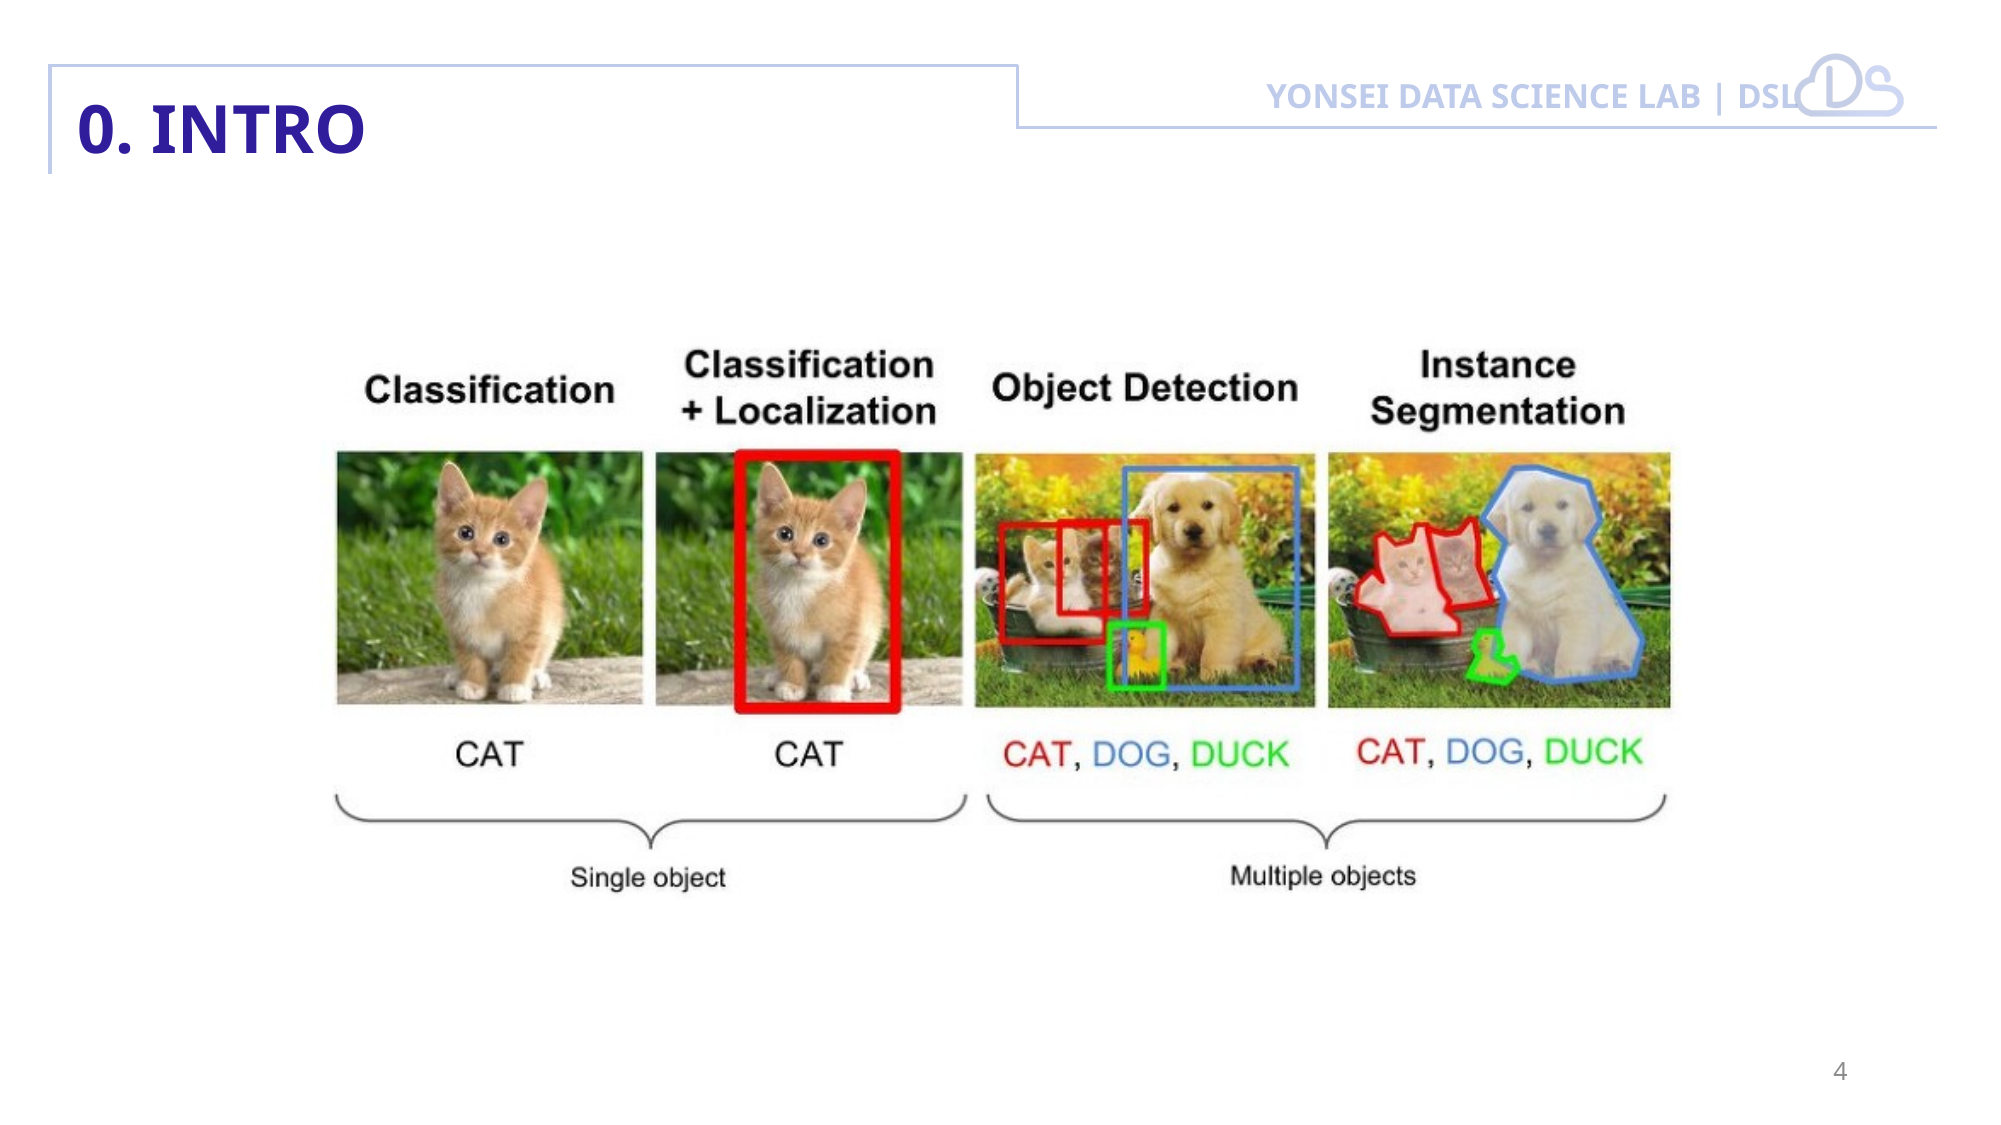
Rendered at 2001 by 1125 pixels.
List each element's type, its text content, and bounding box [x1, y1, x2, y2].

text_box YONSEI DATA SCIENCE LAB | DSL [1251, 68, 1784, 123]
slide_number 4 [1412, 1042, 1863, 1103]
text_box 0. INTRO [62, 79, 784, 175]
picture [319, 335, 1681, 899]
picture [1784, 49, 1914, 128]
